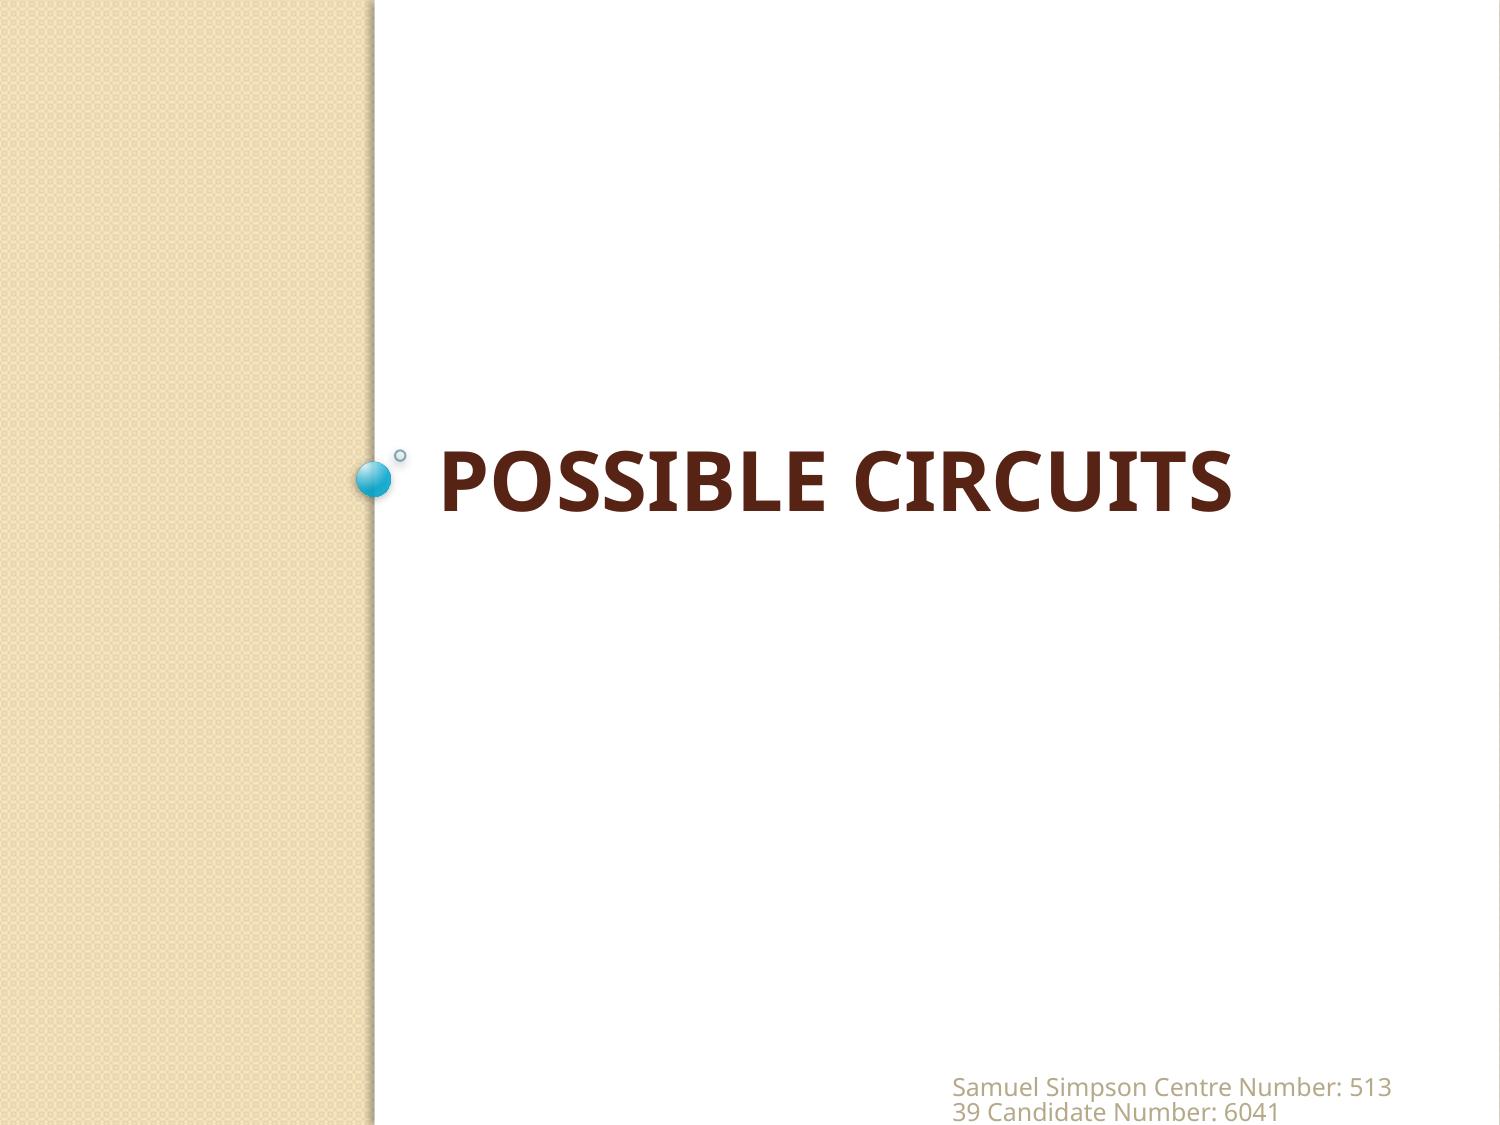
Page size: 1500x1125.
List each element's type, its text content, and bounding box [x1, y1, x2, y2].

title Possible Circuits [422, 426, 1473, 802]
footer Samuel Simpson Centre Number: 51339 Candidate Number: 6041 [937, 1034, 1413, 1113]
